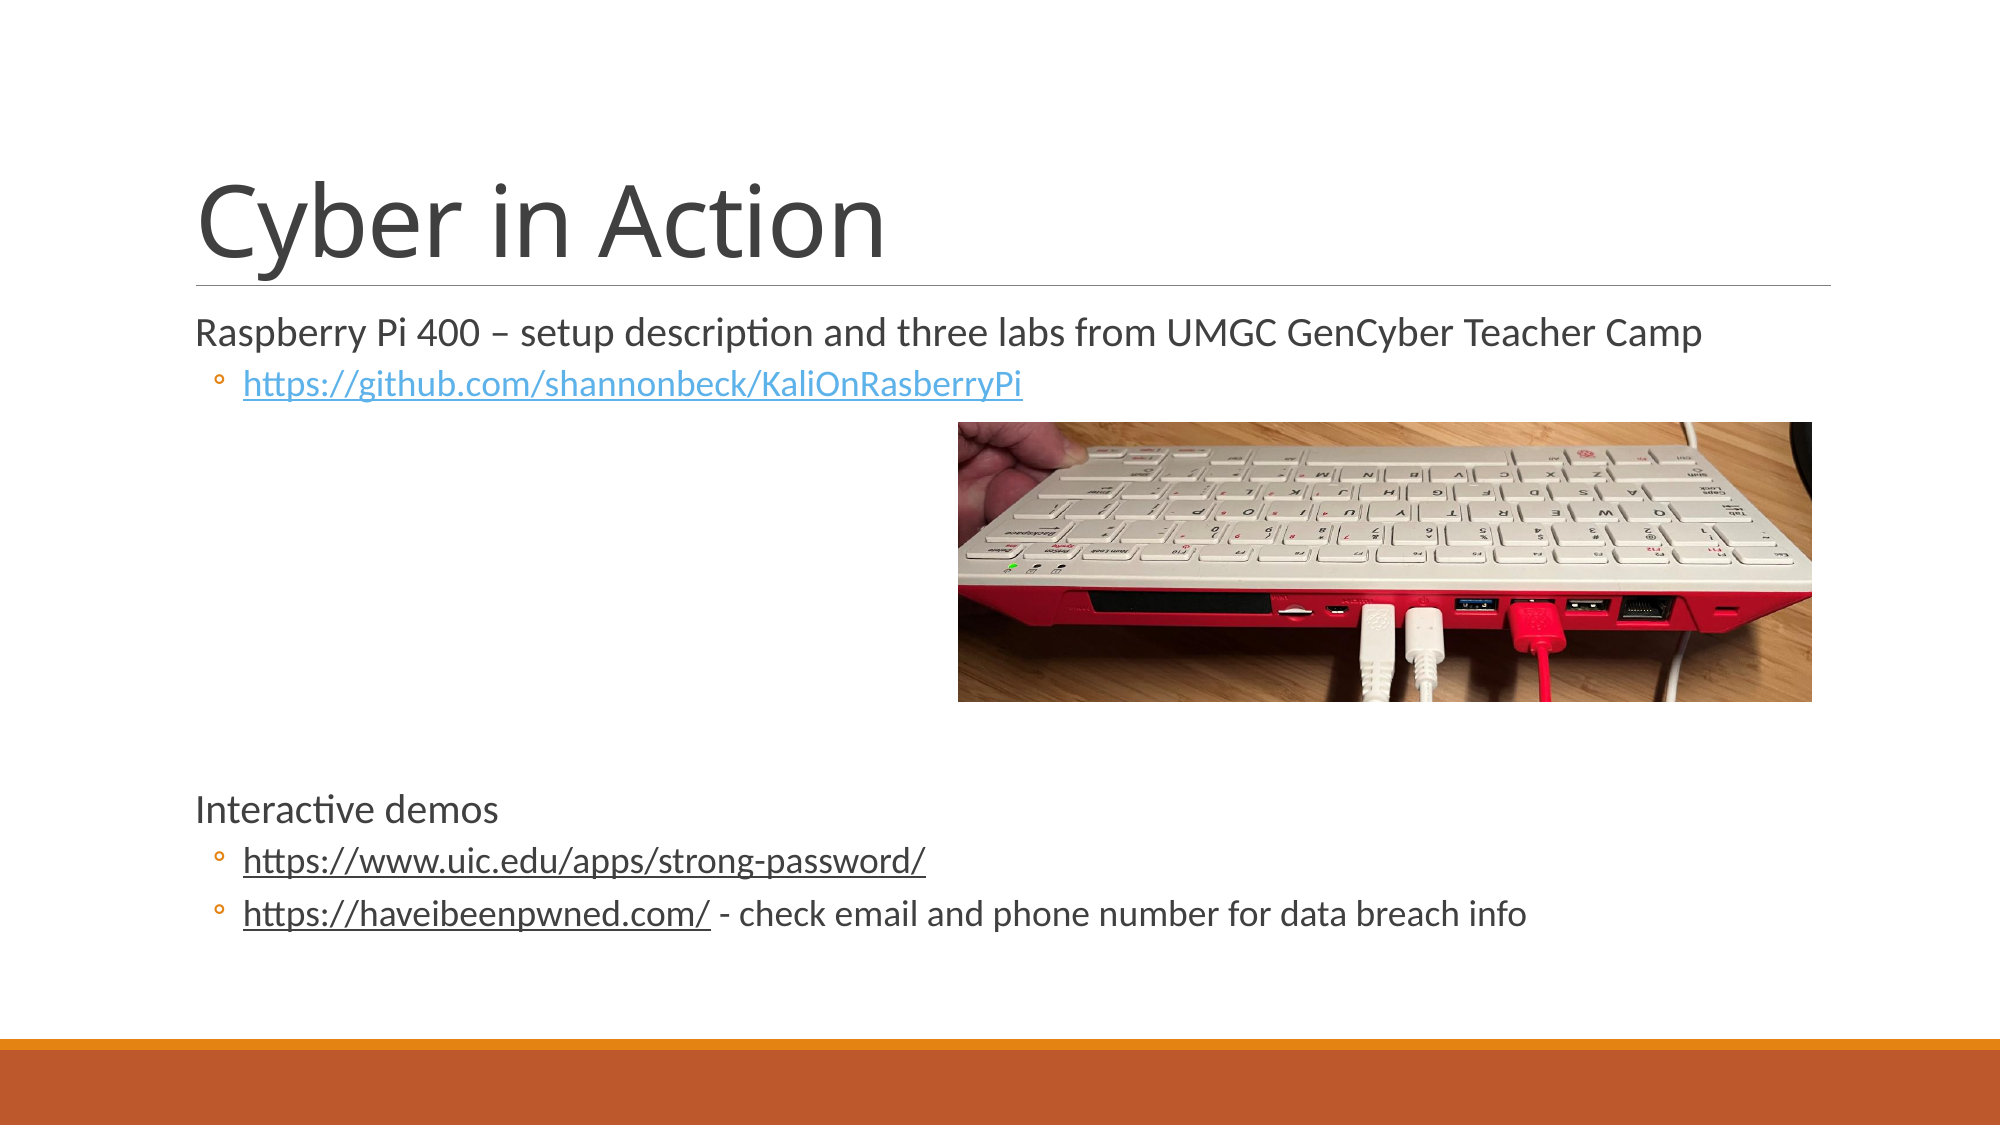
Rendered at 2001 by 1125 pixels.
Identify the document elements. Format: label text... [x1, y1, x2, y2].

list Raspberry Pi 400 – setup description and three labs from UMGC GenCyber Teacher Camp https://github.com/shannonbeck/KaliOnRasberryPi Interactive demos https://www.uic.edu/apps/strong-password/ https://haveibeenpwned.com/ - check email and phone number for data breach info [180, 302, 1830, 963]
title Cyber in Action [180, 47, 1830, 285]
picture [958, 422, 1813, 703]
